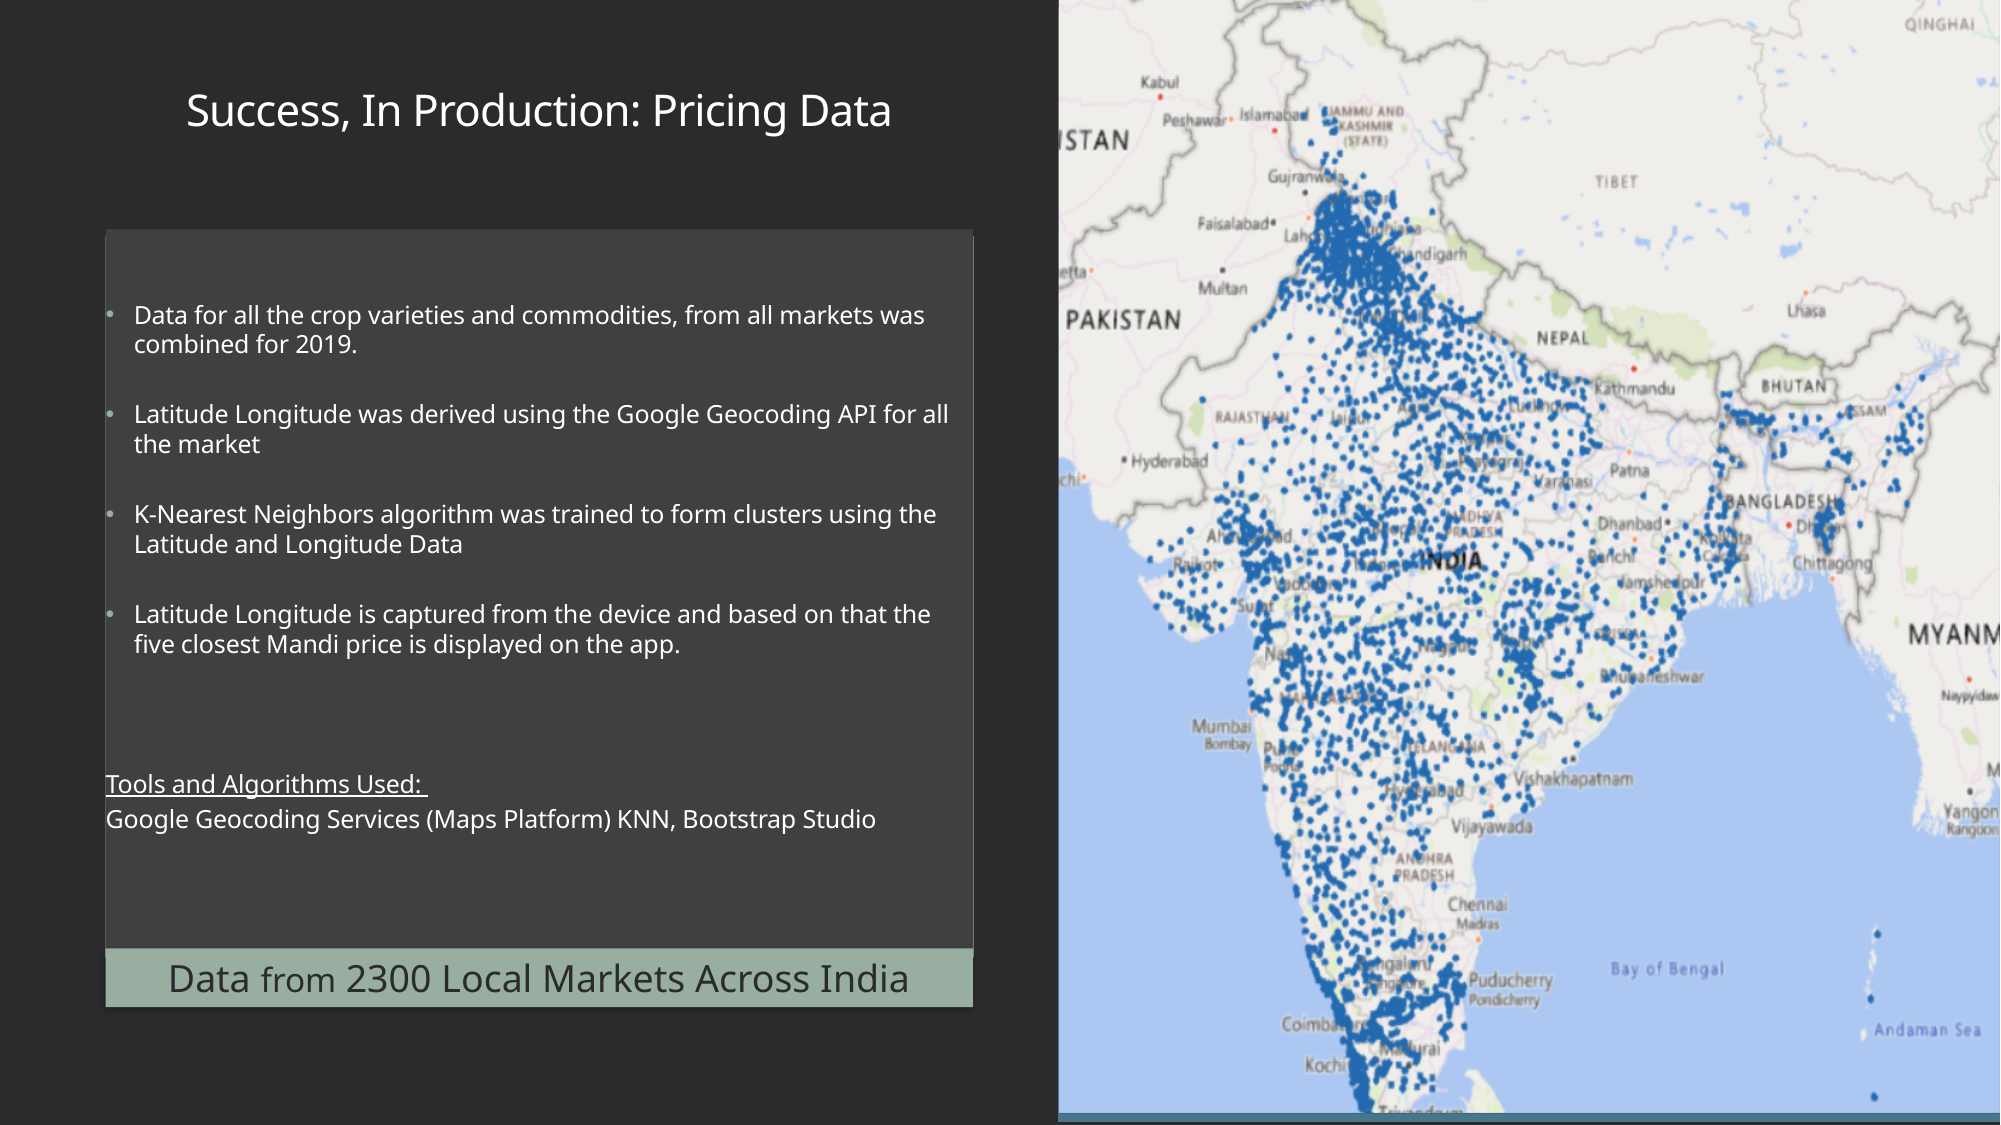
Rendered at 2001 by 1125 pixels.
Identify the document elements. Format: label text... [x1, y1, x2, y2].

text_box Data from 2300 Local Markets Across India [105, 956, 974, 1008]
picture [1058, 0, 2000, 1113]
title Success, In Production: Pricing Data [105, 45, 973, 180]
picture [105, 228, 974, 949]
